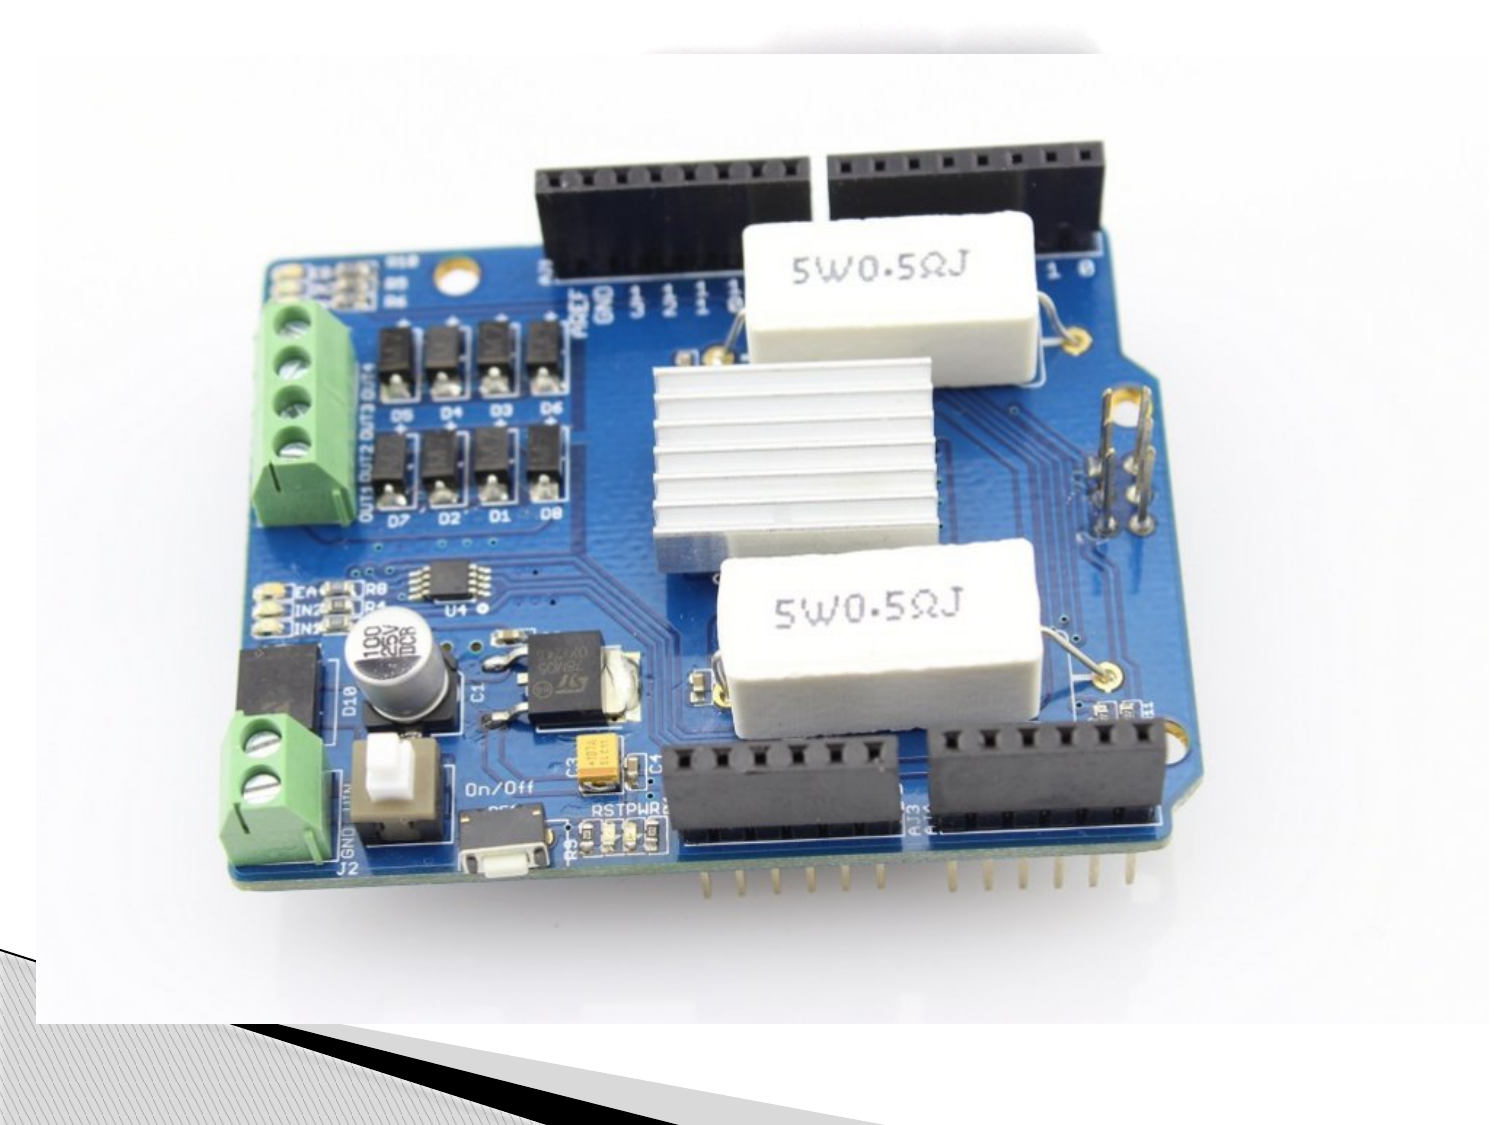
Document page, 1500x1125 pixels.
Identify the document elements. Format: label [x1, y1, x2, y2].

picture [36, 14, 1489, 1024]
